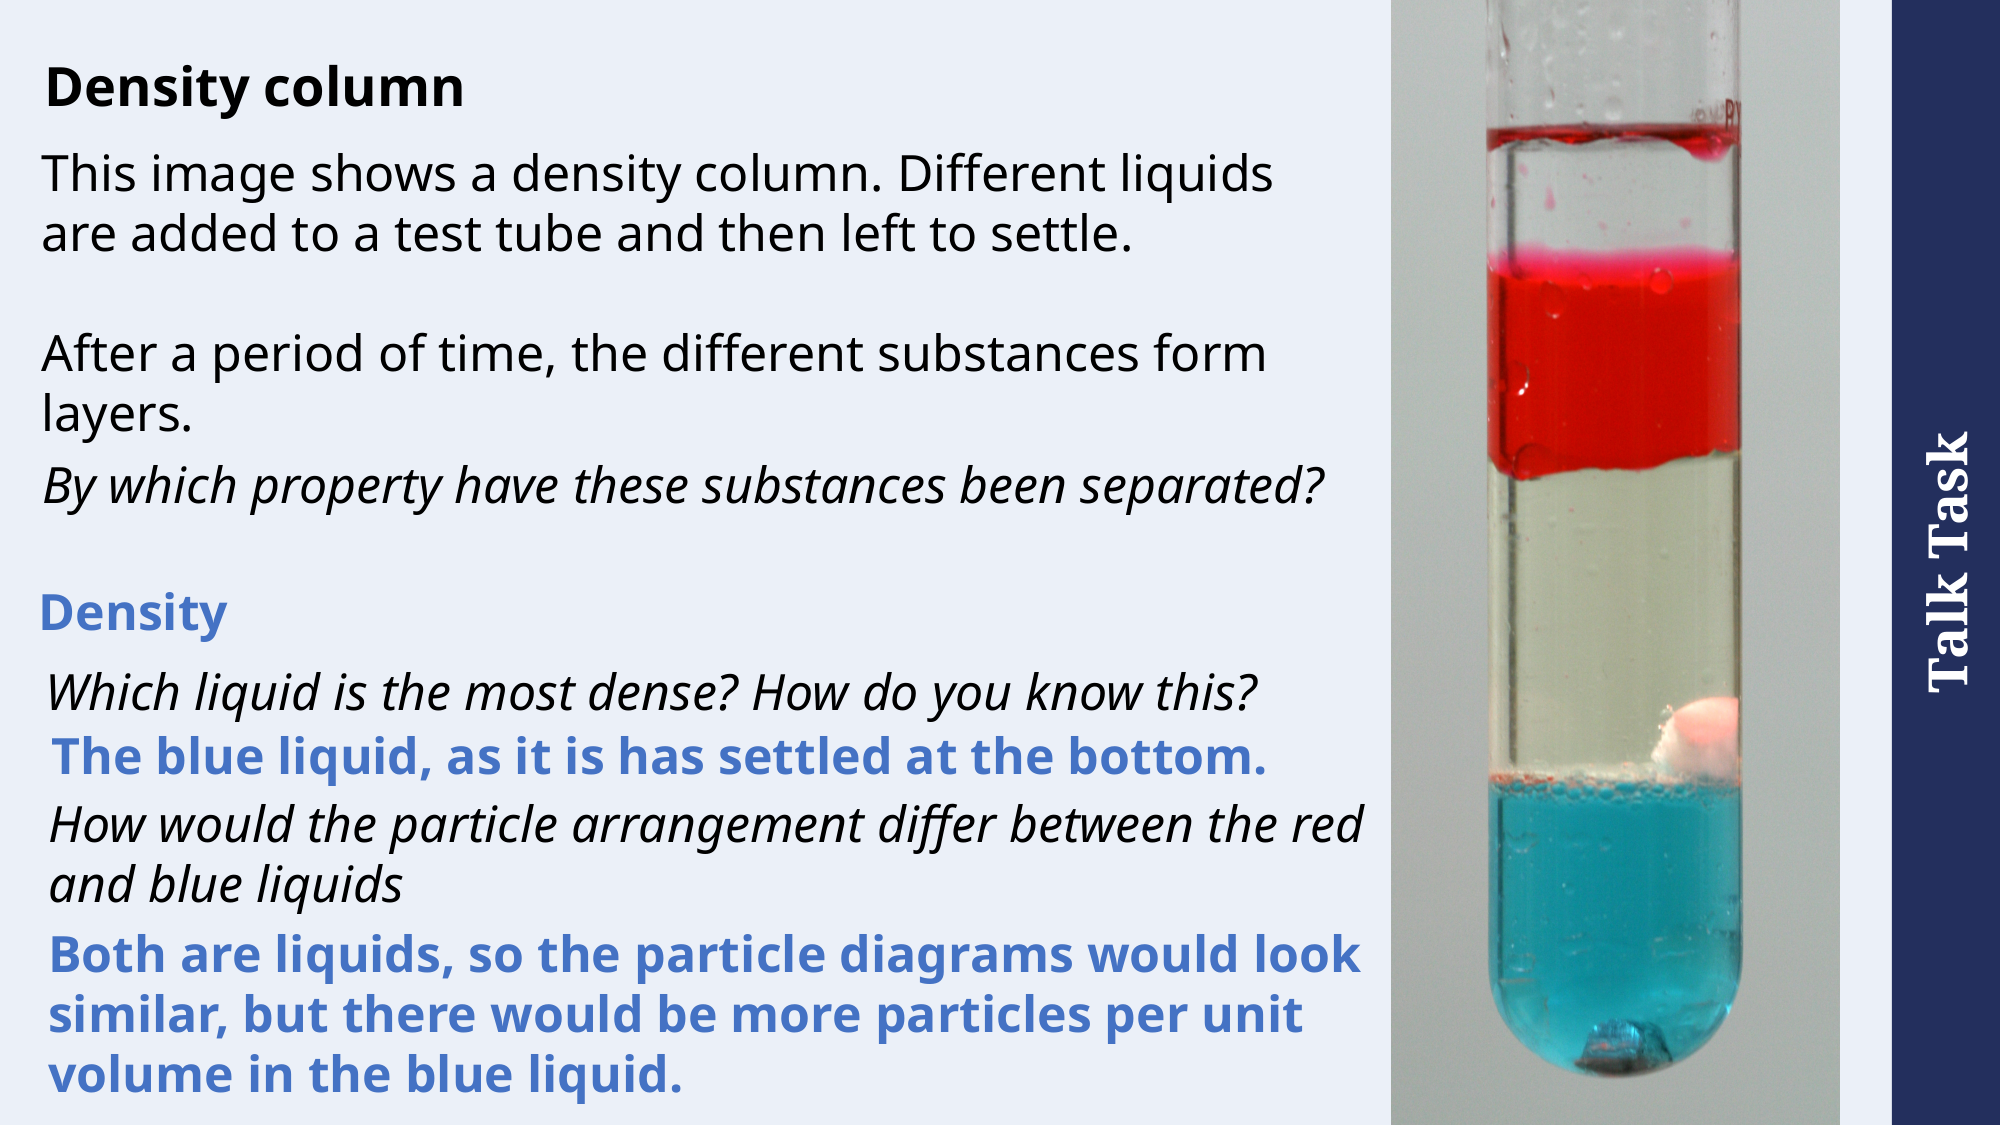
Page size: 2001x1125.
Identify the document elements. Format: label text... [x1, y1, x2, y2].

title Density column [44, 0, 1391, 119]
text_box The blue liquid, as it is has settled at the bottom. [36, 716, 1391, 785]
text_box How would the particle arrangement differ between the red and blue liquids [33, 785, 1391, 914]
text_box Both are liquids, so the particle diagrams would look similar, but there would be more particles per unit volume in the blue liquid. [33, 914, 1391, 1110]
picture [1391, 0, 1840, 1125]
text_box Density [24, 573, 1385, 648]
text_box By which property have these substances been separated? [27, 446, 1385, 522]
text_box This image shows a density column. Different liquids are added to a test tube and then left to settle. After a period of time, the different substances form layers. [26, 133, 1379, 449]
text_box Which liquid is the most dense? How do you know this? [30, 652, 1388, 728]
